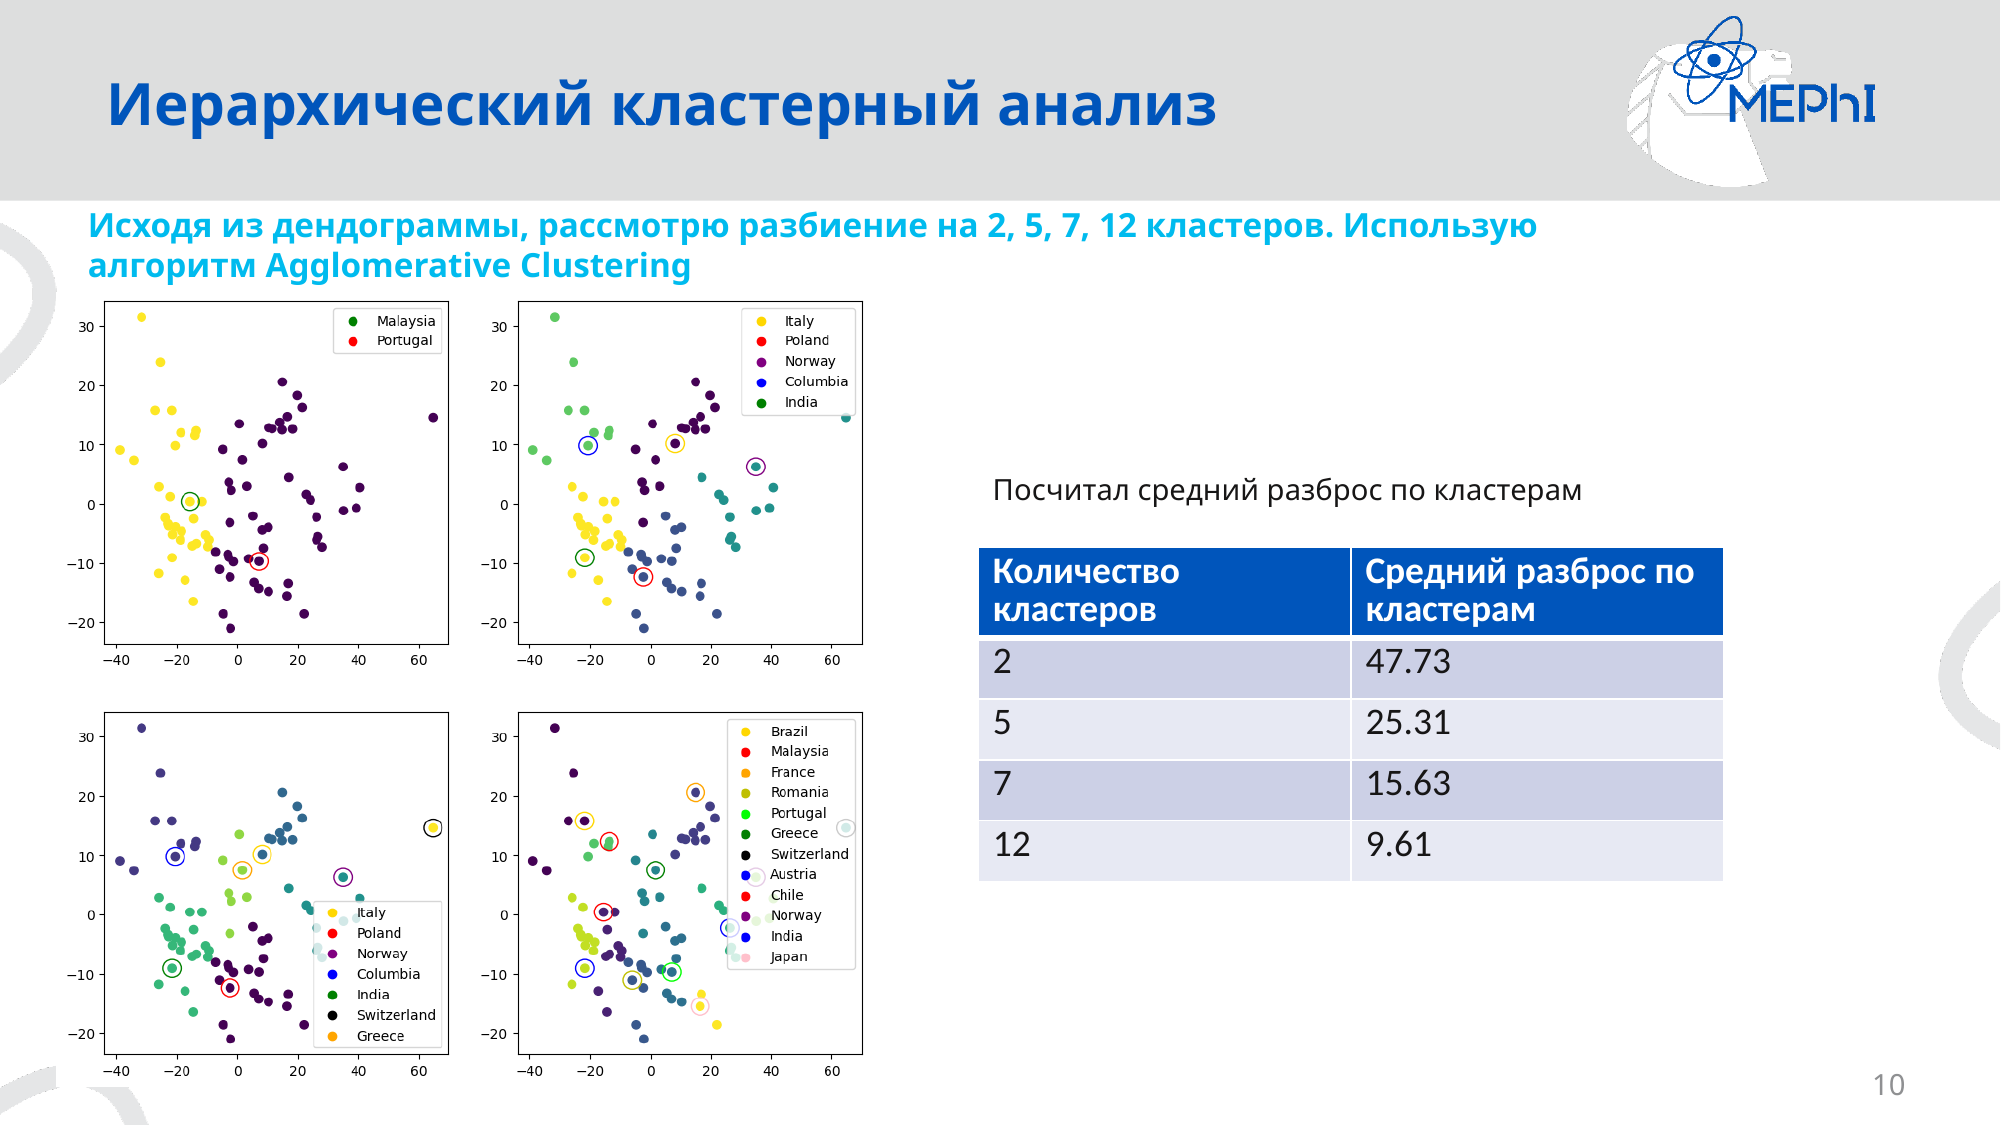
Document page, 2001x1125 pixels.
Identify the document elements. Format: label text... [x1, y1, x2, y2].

table_cell 15.63 [1352, 761, 1723, 820]
picture [1919, 554, 2001, 767]
table_cell 47.73 [1352, 641, 1723, 698]
list Исходя из дендограммы, рассмотрю разбиение на 2, 5, 7, 12 кластеров. Использую алгоритм Agglomerative Clustering [73, 197, 1593, 293]
table_cell 9.61 [1352, 821, 1723, 881]
text_box Посчитал средний разброс по кластерам [977, 463, 1652, 514]
picture [0, 208, 870, 1125]
table_cell 25.31 [1352, 700, 1723, 759]
table_cell 7 [979, 761, 1350, 820]
table_header Средний разброс по кластерам [1352, 548, 1723, 635]
picture [1611, 6, 1910, 196]
table_cell 12 [979, 821, 1350, 881]
table_header Количество кластеров [979, 548, 1350, 635]
title Иерархический кластерный анализ [91, 58, 1574, 145]
table_cell 5 [979, 700, 1350, 759]
table_cell 2 [979, 641, 1350, 698]
